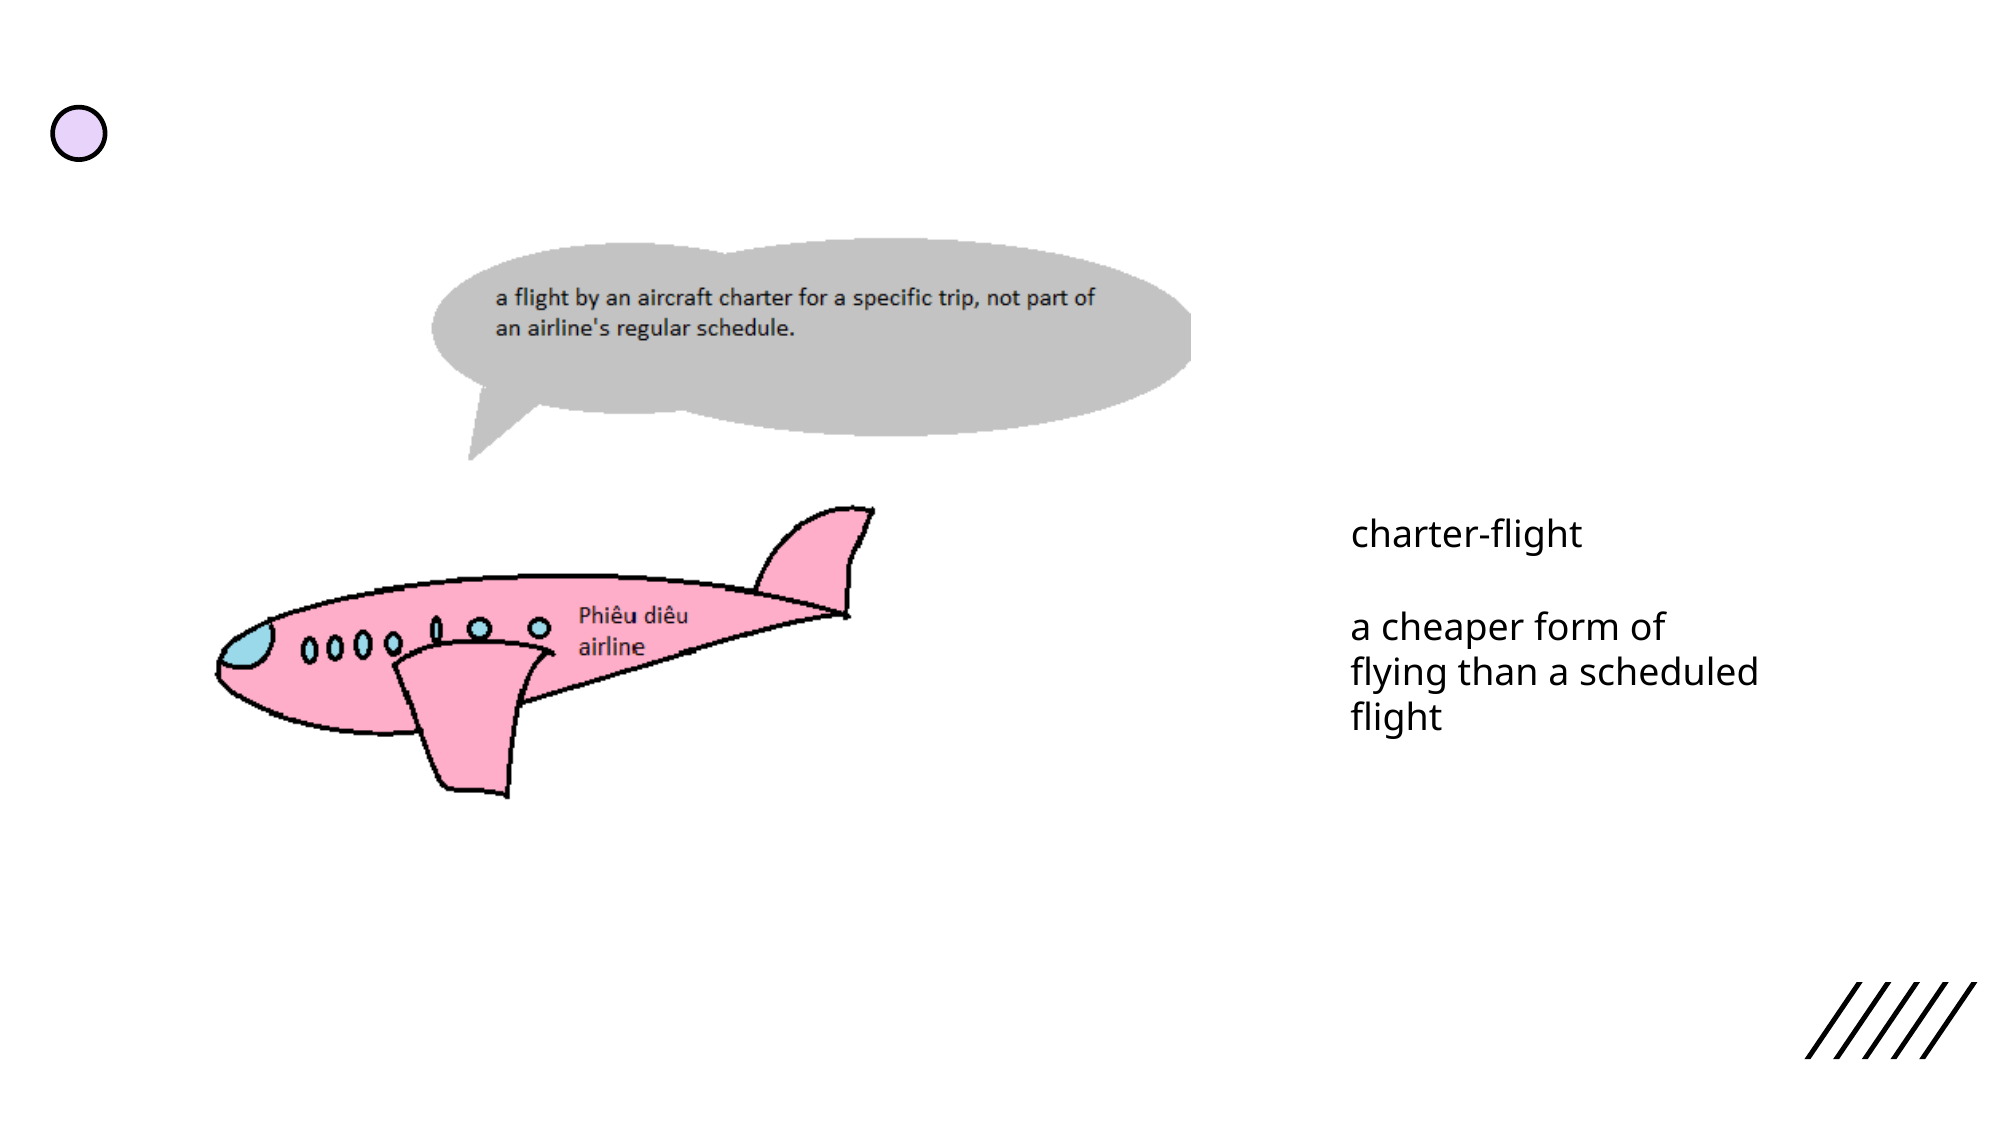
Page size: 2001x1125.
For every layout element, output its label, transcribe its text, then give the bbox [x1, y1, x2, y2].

picture [113, 208, 1191, 916]
text_box a cheaper form of flying than a scheduled flight [1335, 595, 1786, 746]
text_box charter-flight [1335, 502, 1786, 563]
